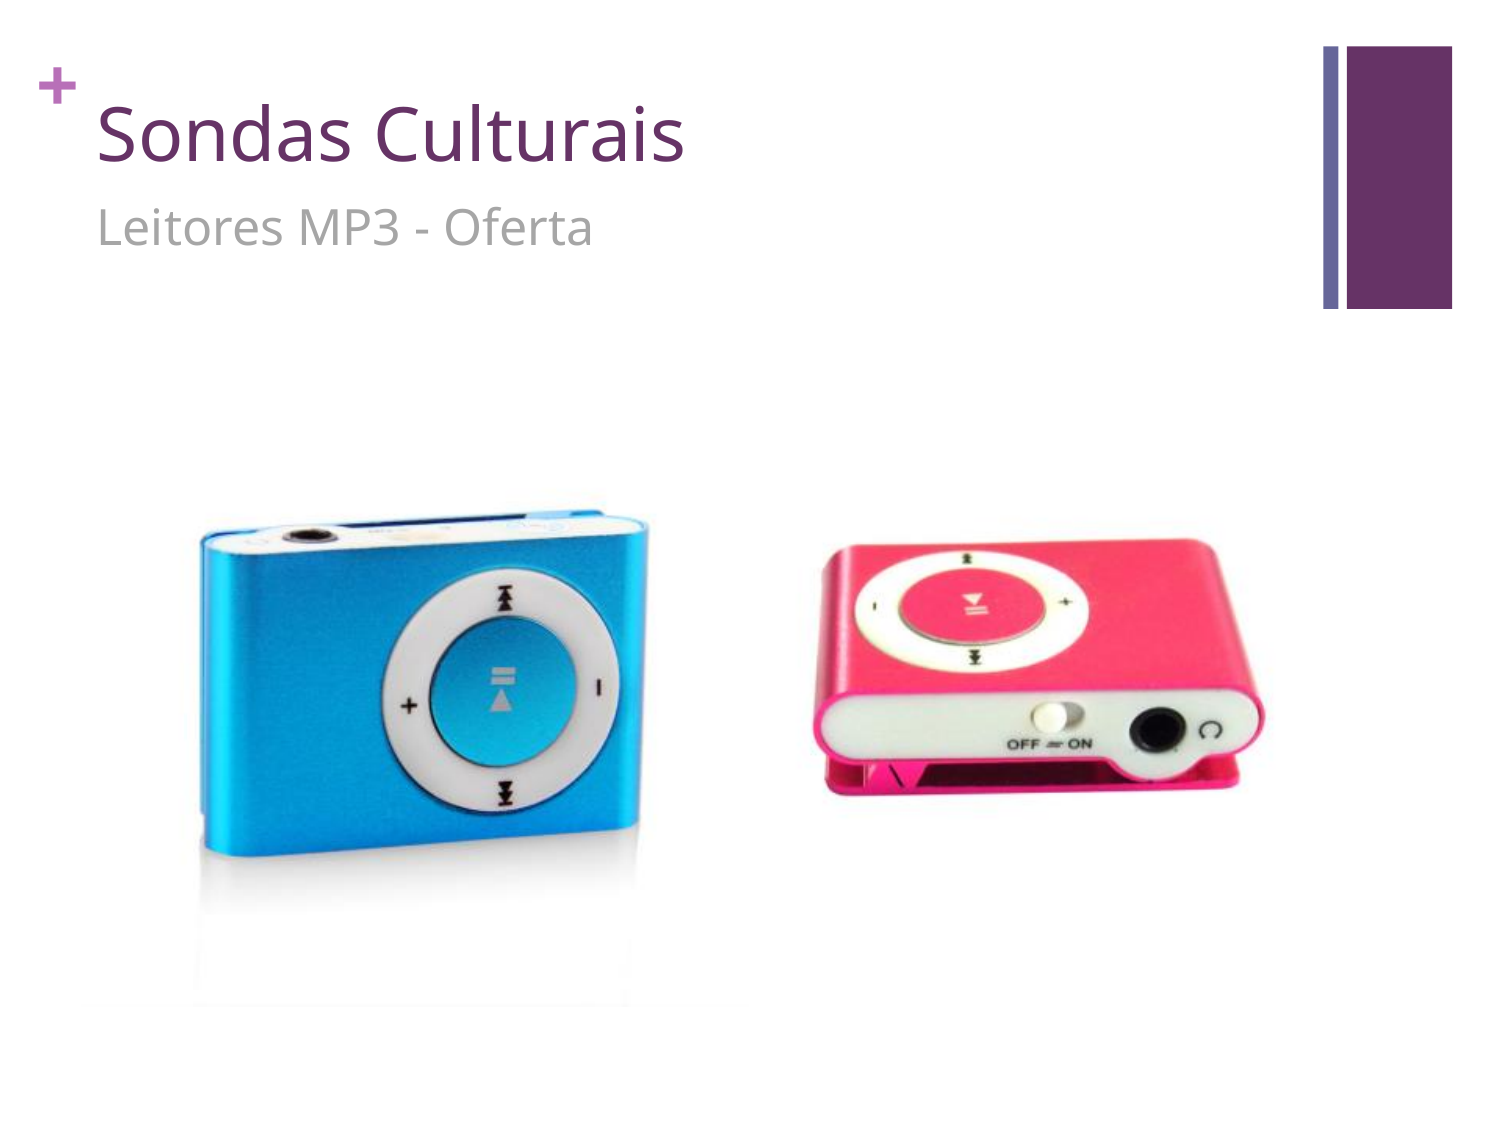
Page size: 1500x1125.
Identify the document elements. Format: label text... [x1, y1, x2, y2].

title Sondas Culturais [81, 79, 1322, 187]
text_box Leitores MP3 - Oferta [81, 187, 1322, 325]
picture [81, 339, 1322, 1008]
